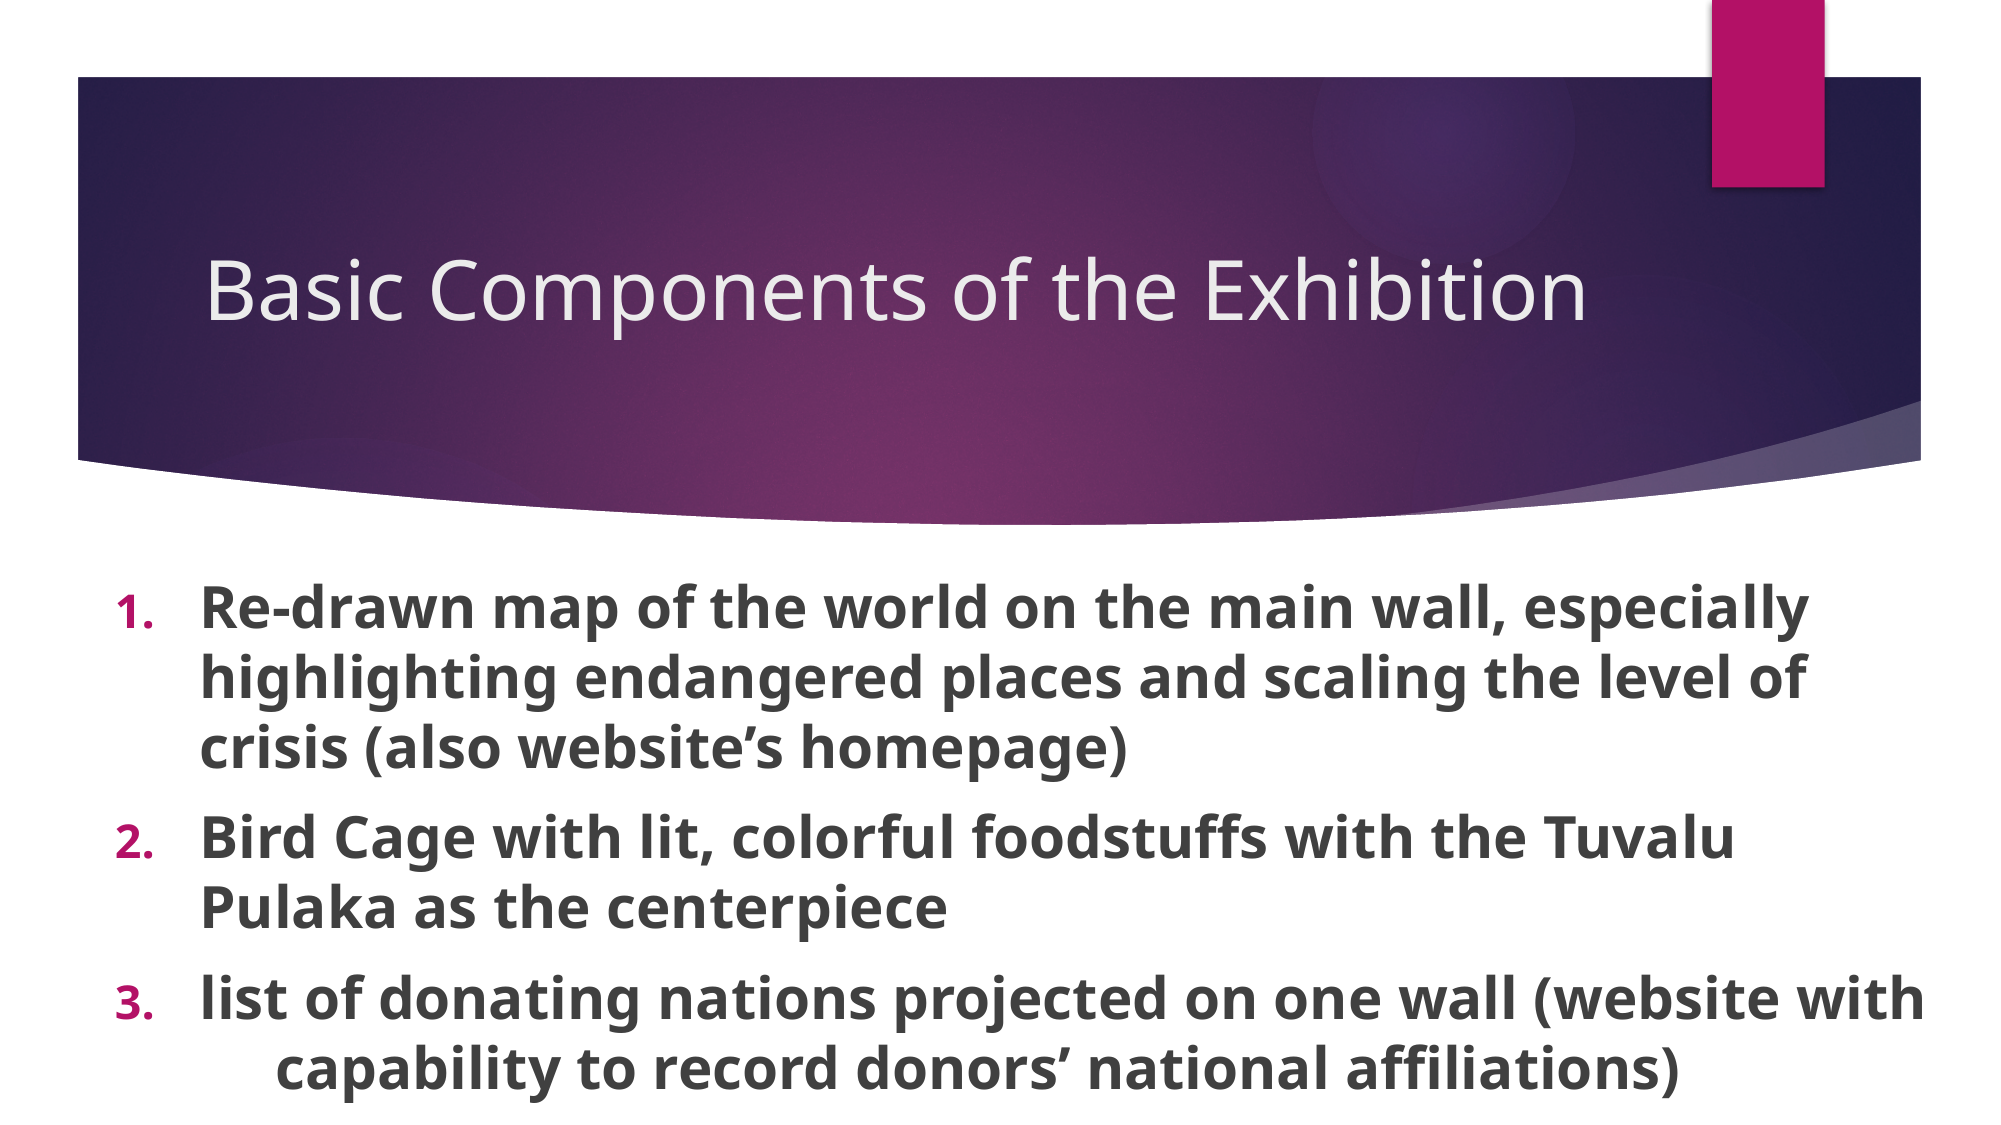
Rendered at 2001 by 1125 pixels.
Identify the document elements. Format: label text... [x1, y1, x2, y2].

list Re-drawn map of the world on the main wall, especially highlighting endangered places and scaling the level of crisis (also website’s homepage) Bird Cage with lit, colorful foodstuffs with the Tuvalu Pulaka as the centerpiece list of donating nations projected on one wall (website with capability to record donors’ national affiliations) [99, 546, 1954, 1125]
title Basic Components of the Exhibition [188, 174, 1775, 400]
